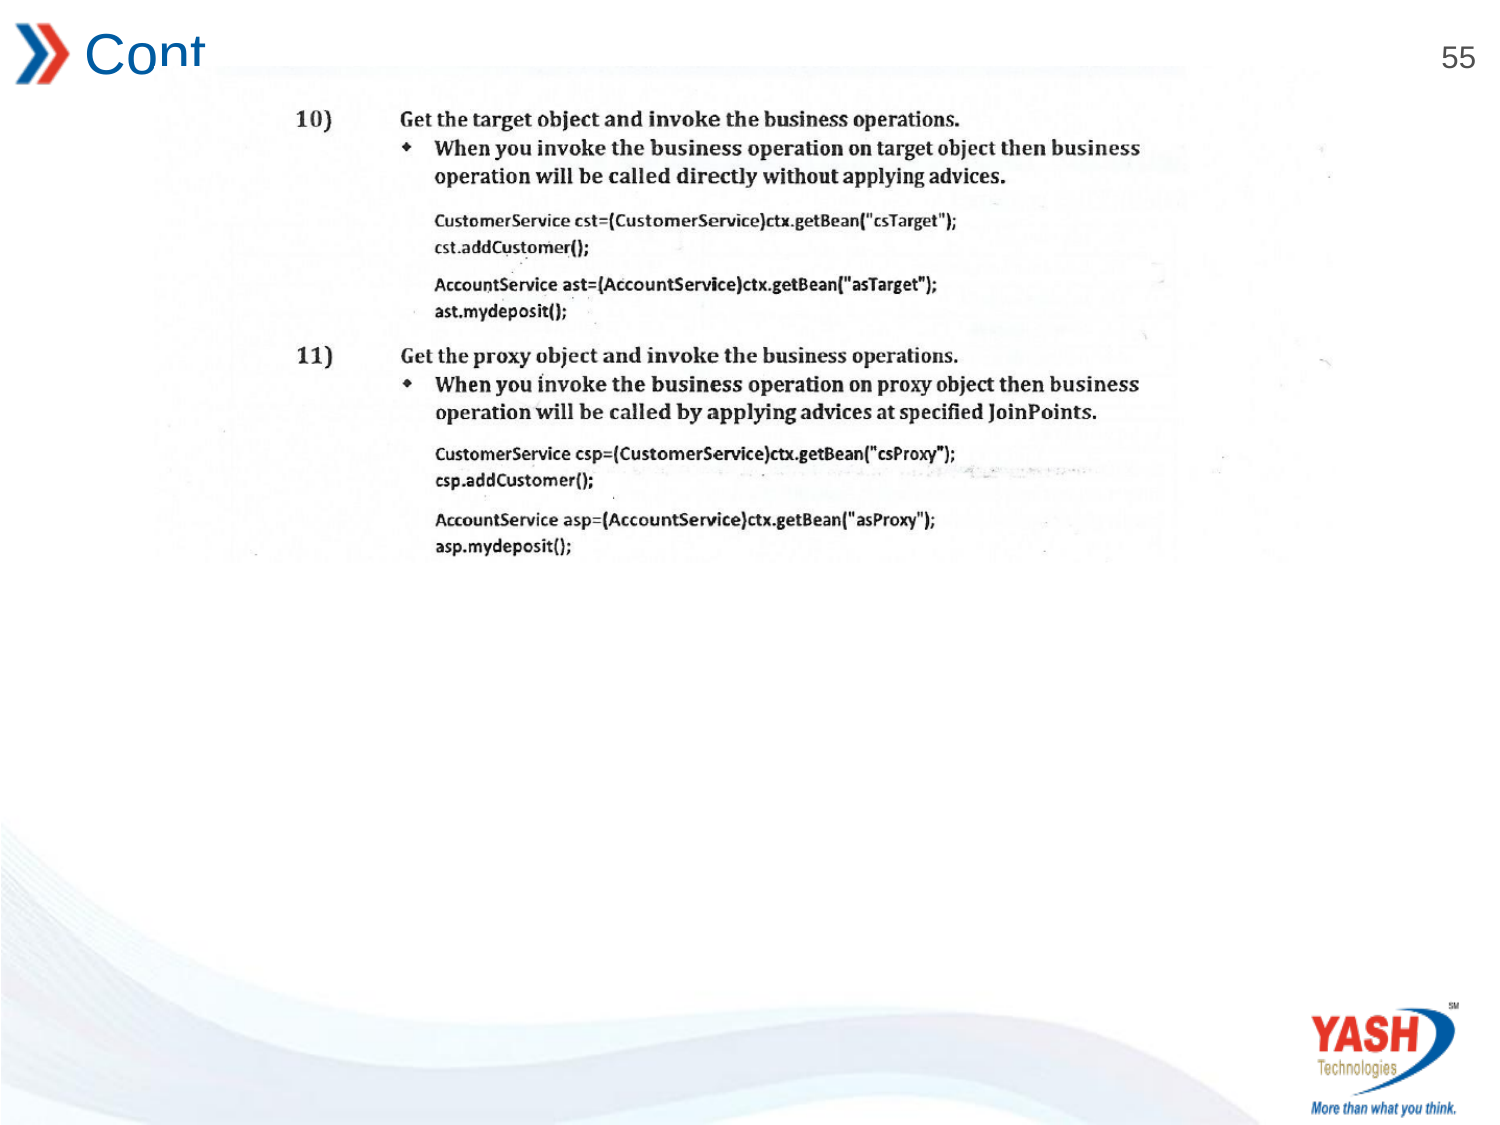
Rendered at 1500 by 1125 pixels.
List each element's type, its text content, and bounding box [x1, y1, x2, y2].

picture [1, 93, 1500, 1125]
picture [13, 22, 69, 85]
title Cont.. [69, 9, 1420, 94]
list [154, 66, 1336, 563]
